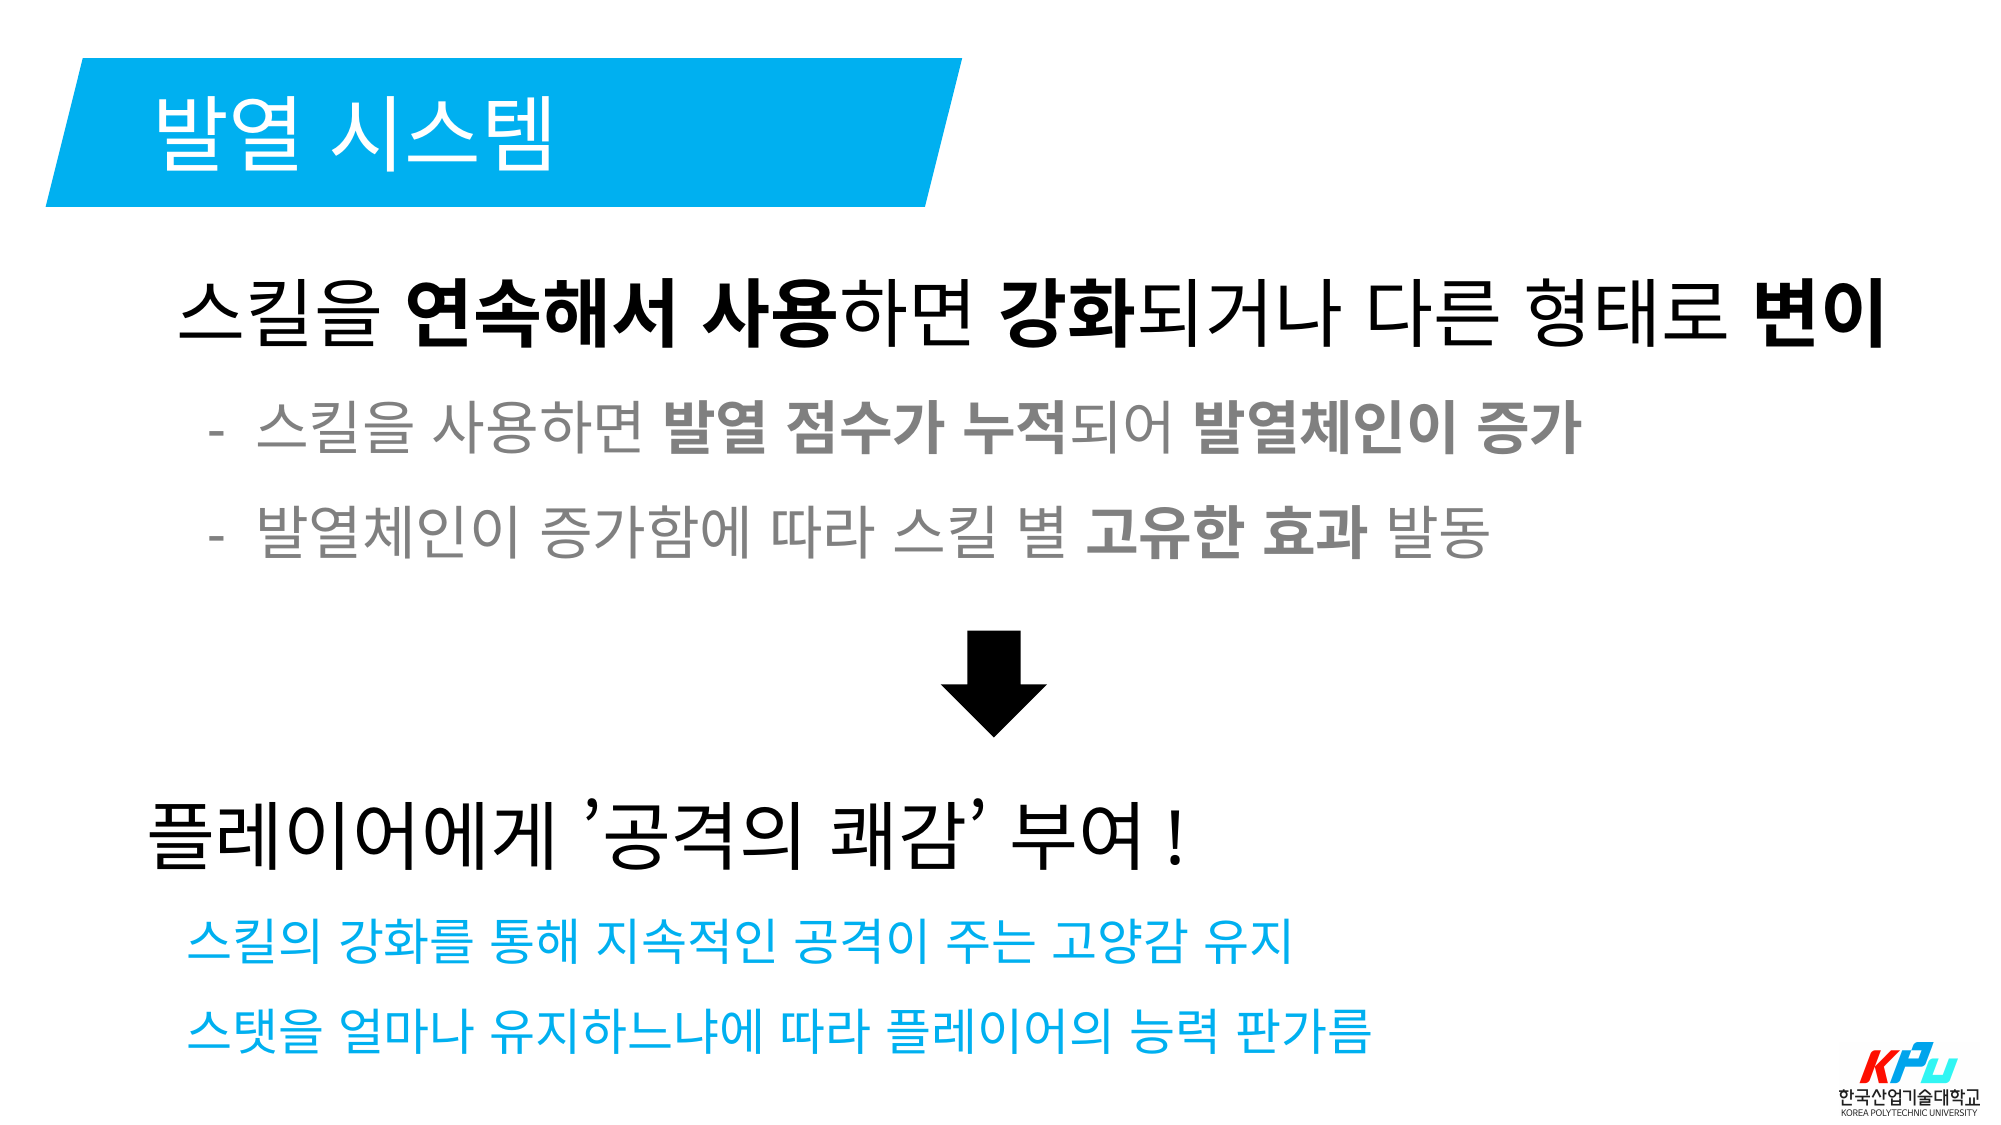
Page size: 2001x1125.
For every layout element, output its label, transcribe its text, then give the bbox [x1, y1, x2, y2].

text_box [938, 629, 1050, 740]
picture [1910, 1051, 1920, 1058]
text_box 스킬을 연속해서 사용하면 강화되거나 다른 형태로 변이 - 스킬을 사용하면 발열 점수가 누적되어 발열체인이 증가 - 발열체인이 증가함에 따라 스킬 별 고유한 효과 발동 [0, 214, 1905, 567]
text_box 플레이어에게 ’공격의 쾌감’ 부여! 스킬의 강화를 통해 지속적인 공격이 주는 고양감 유지 스탯을 얼마나 유지하느냐에 따라 플레이어의 능력 판가름 [0, 737, 1390, 1061]
text_box 발열 시스템 [44, 57, 964, 208]
picture [1839, 1042, 1980, 1116]
